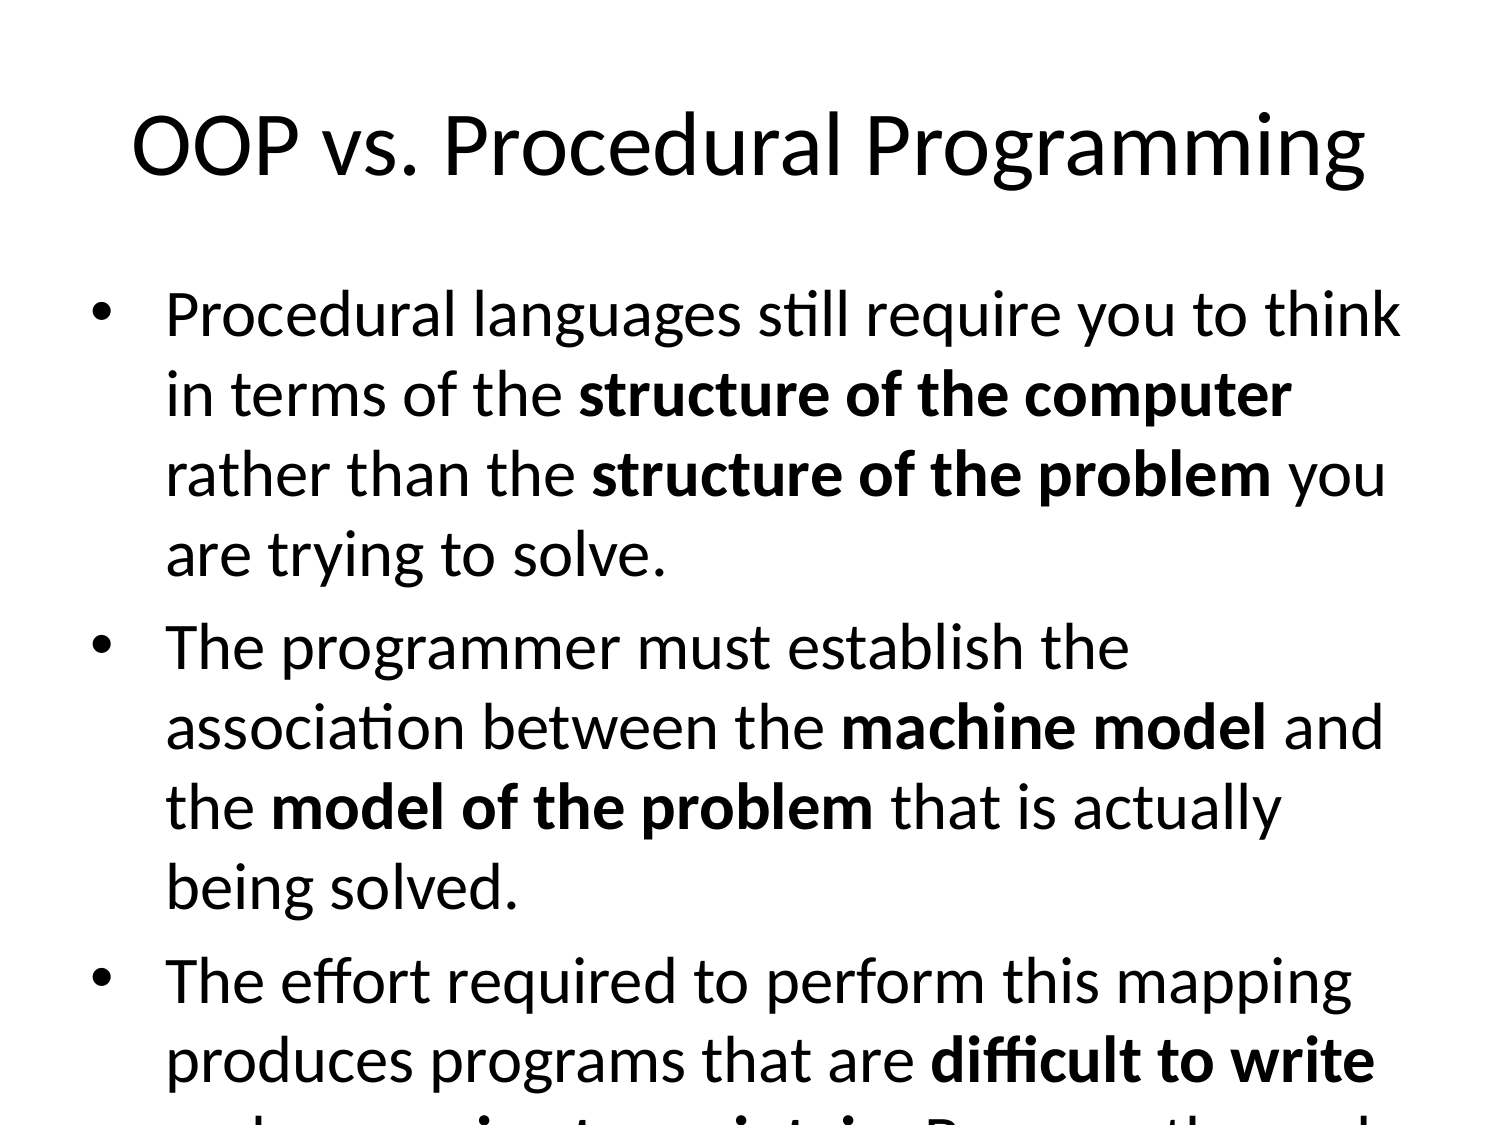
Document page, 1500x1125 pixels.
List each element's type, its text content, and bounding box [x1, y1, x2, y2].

list Procedural languages still require you to think in terms of the structure of the computer rather than the structure of the problem you are trying to solve. The programmer must establish the association between the machine model and the model of the problem that is actually being solved. The effort required to perform this mapping produces programs that are difficult to write and expensive to maintain. Because the real world thing and their models on the computer are quite different [75, 262, 1425, 1005]
title OOP vs. Procedural Programming [75, 45, 1425, 233]
